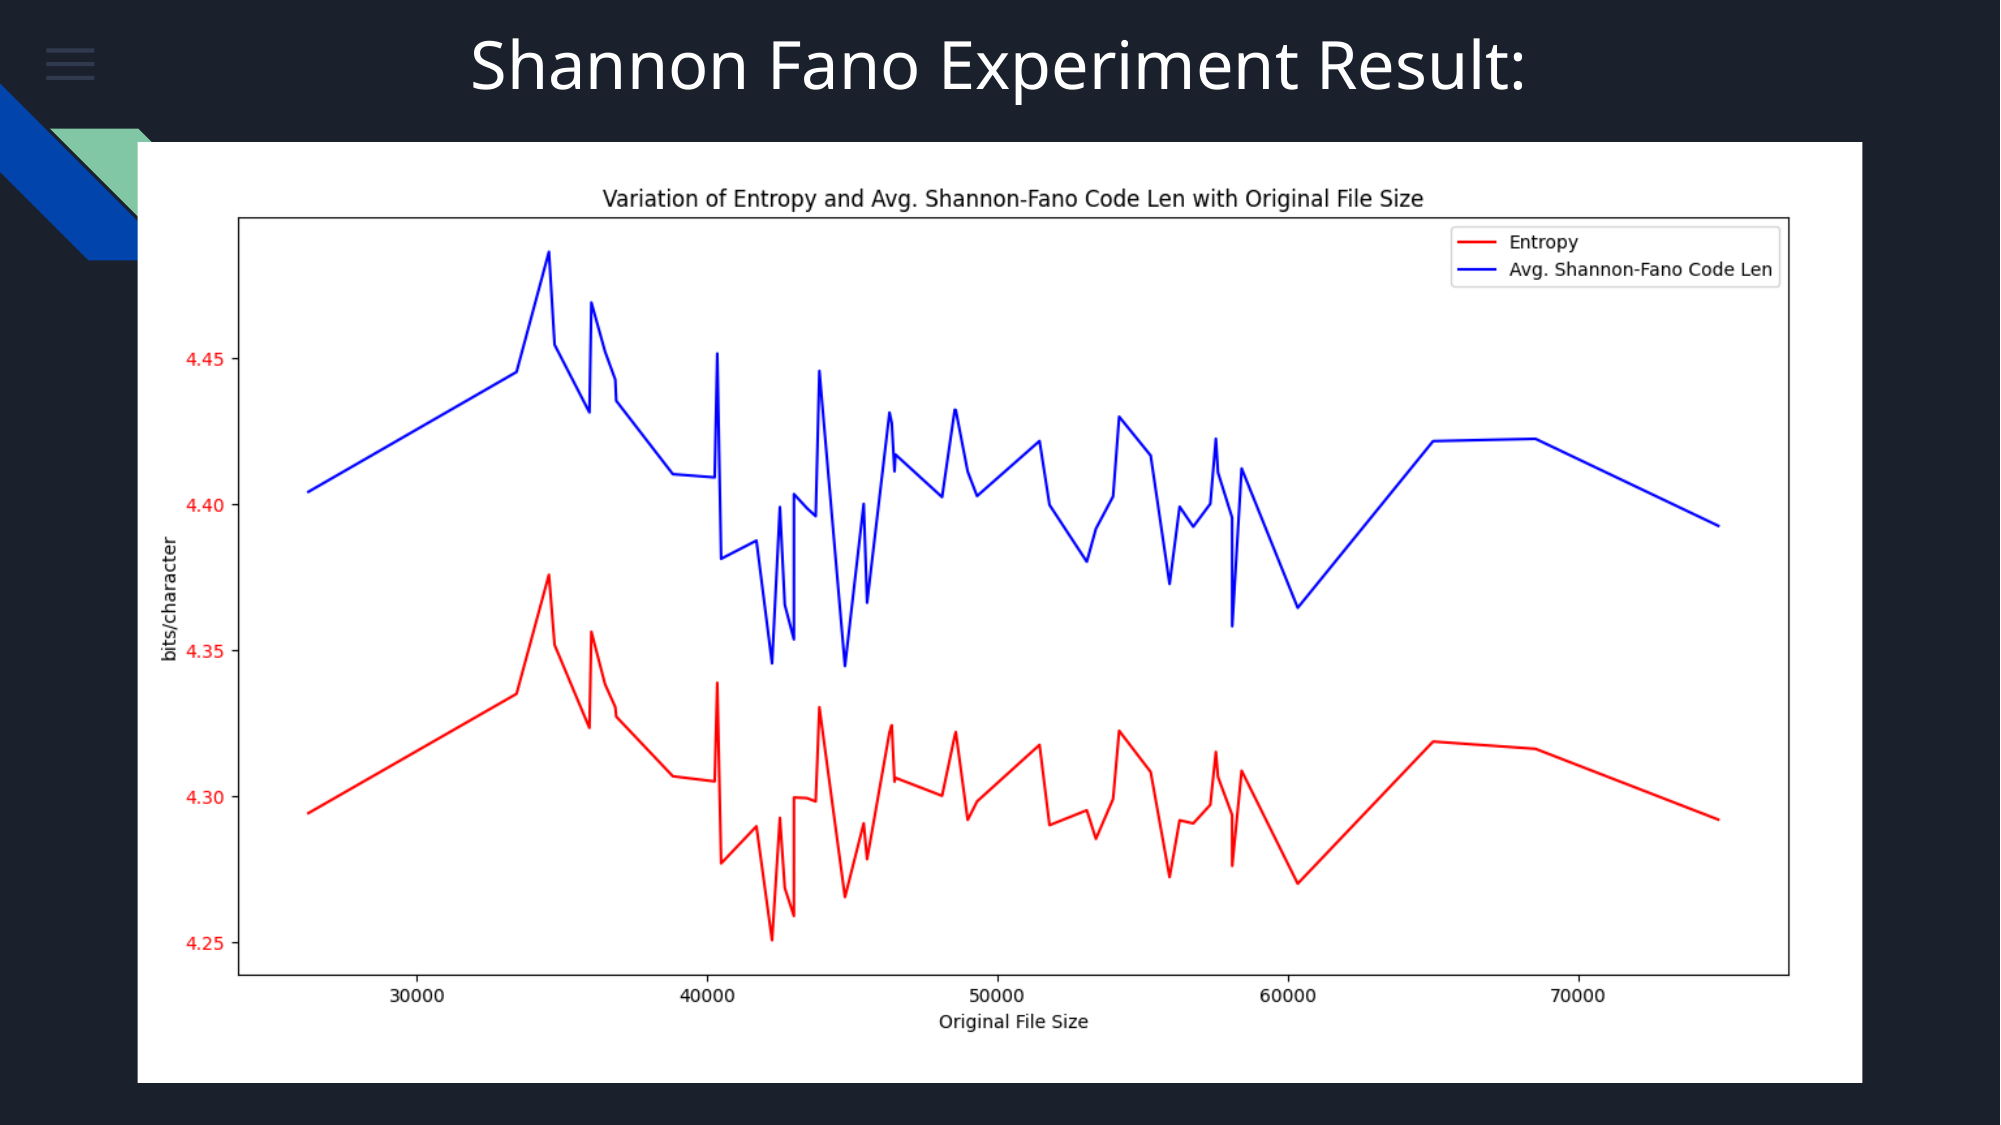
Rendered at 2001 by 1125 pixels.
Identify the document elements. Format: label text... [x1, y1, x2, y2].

picture [137, 142, 1863, 1083]
title Shannon Fano Experiment Result: [230, 2, 1770, 140]
